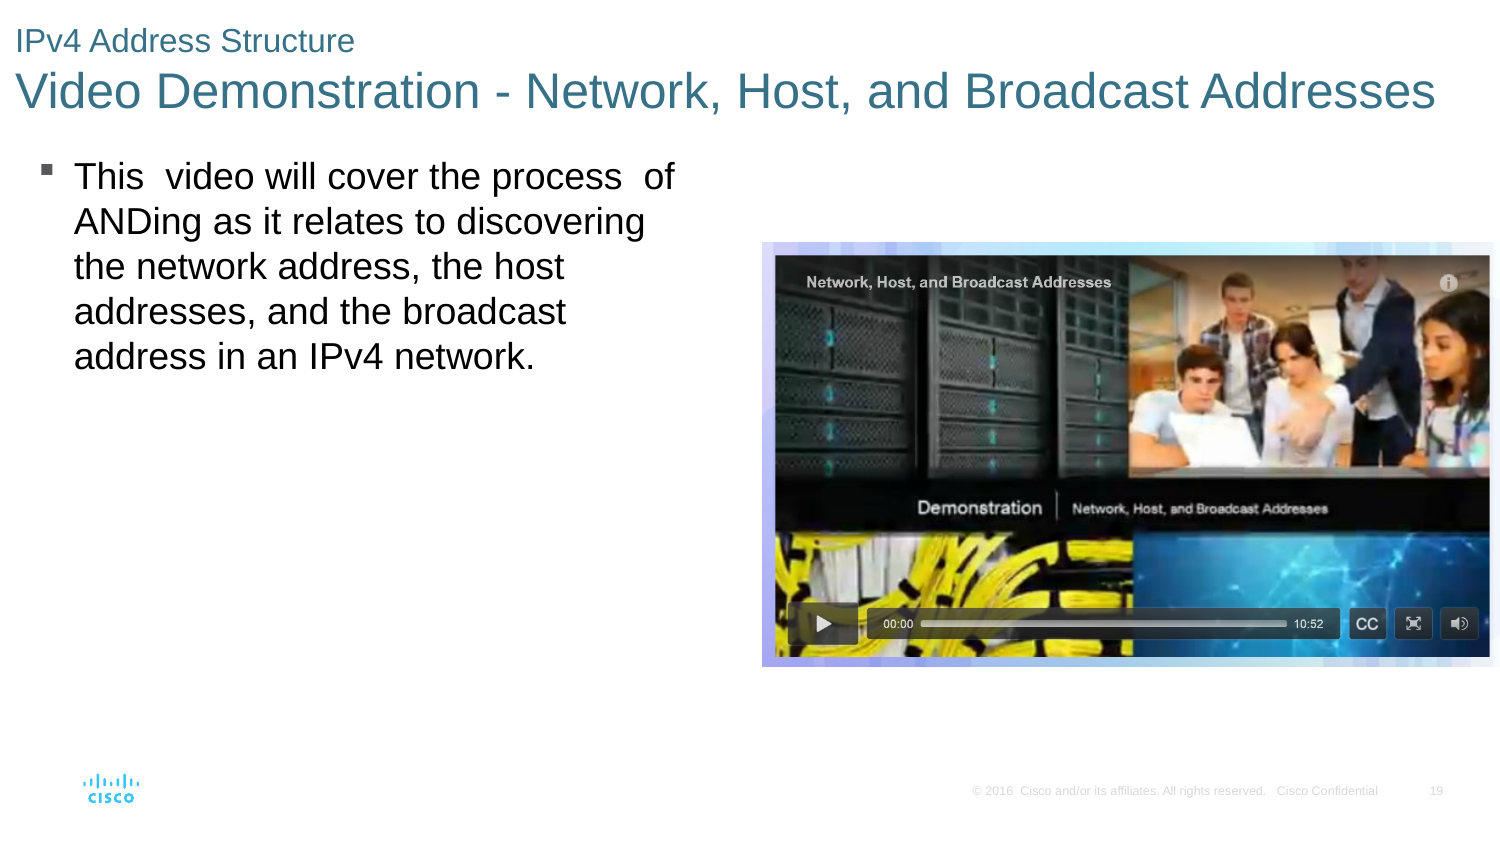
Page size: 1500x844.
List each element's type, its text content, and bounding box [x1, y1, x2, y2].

title IPv4 Address Structure Video Demonstration - Network, Host, and Broadcast Addresses [0, 6, 1500, 131]
text_box This video will cover the process of ANDing as it relates to discovering the network address, the host addresses, and the broadcast address in an IPv4 network. [0, 145, 743, 764]
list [762, 241, 1500, 667]
